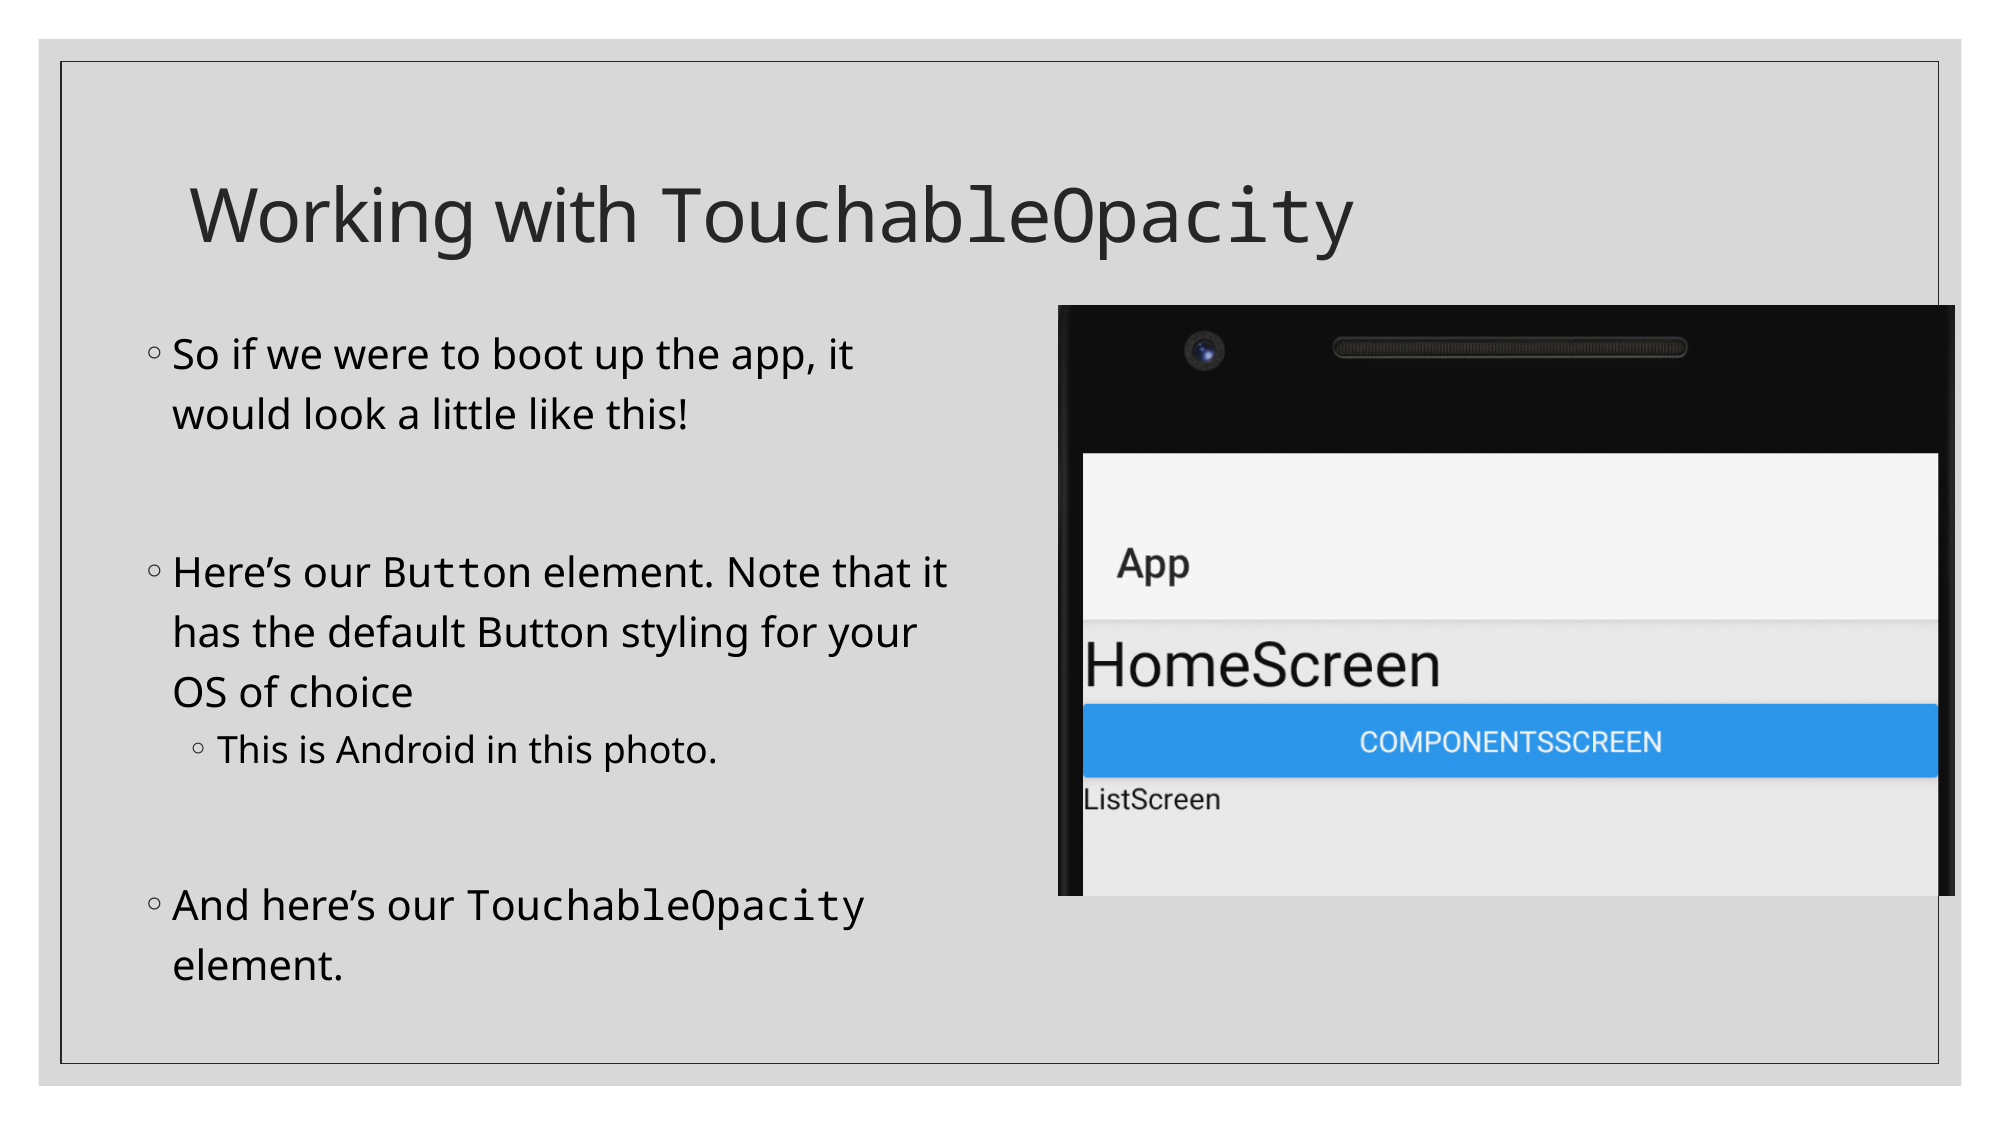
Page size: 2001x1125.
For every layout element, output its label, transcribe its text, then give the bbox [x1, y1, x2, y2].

picture [1058, 305, 1955, 490]
picture [1254, 795, 1955, 896]
list So if we were to boot up the app, it would look a little like this! Here’s our Button element. Note that it has the default Button styling for your OS of choice This is Android in this photo. And here’s our TouchableOpacity element. [127, 310, 970, 1020]
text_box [468, 768, 1254, 966]
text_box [381, 490, 2000, 795]
title Working with TouchableOpacity [174, 105, 1825, 331]
